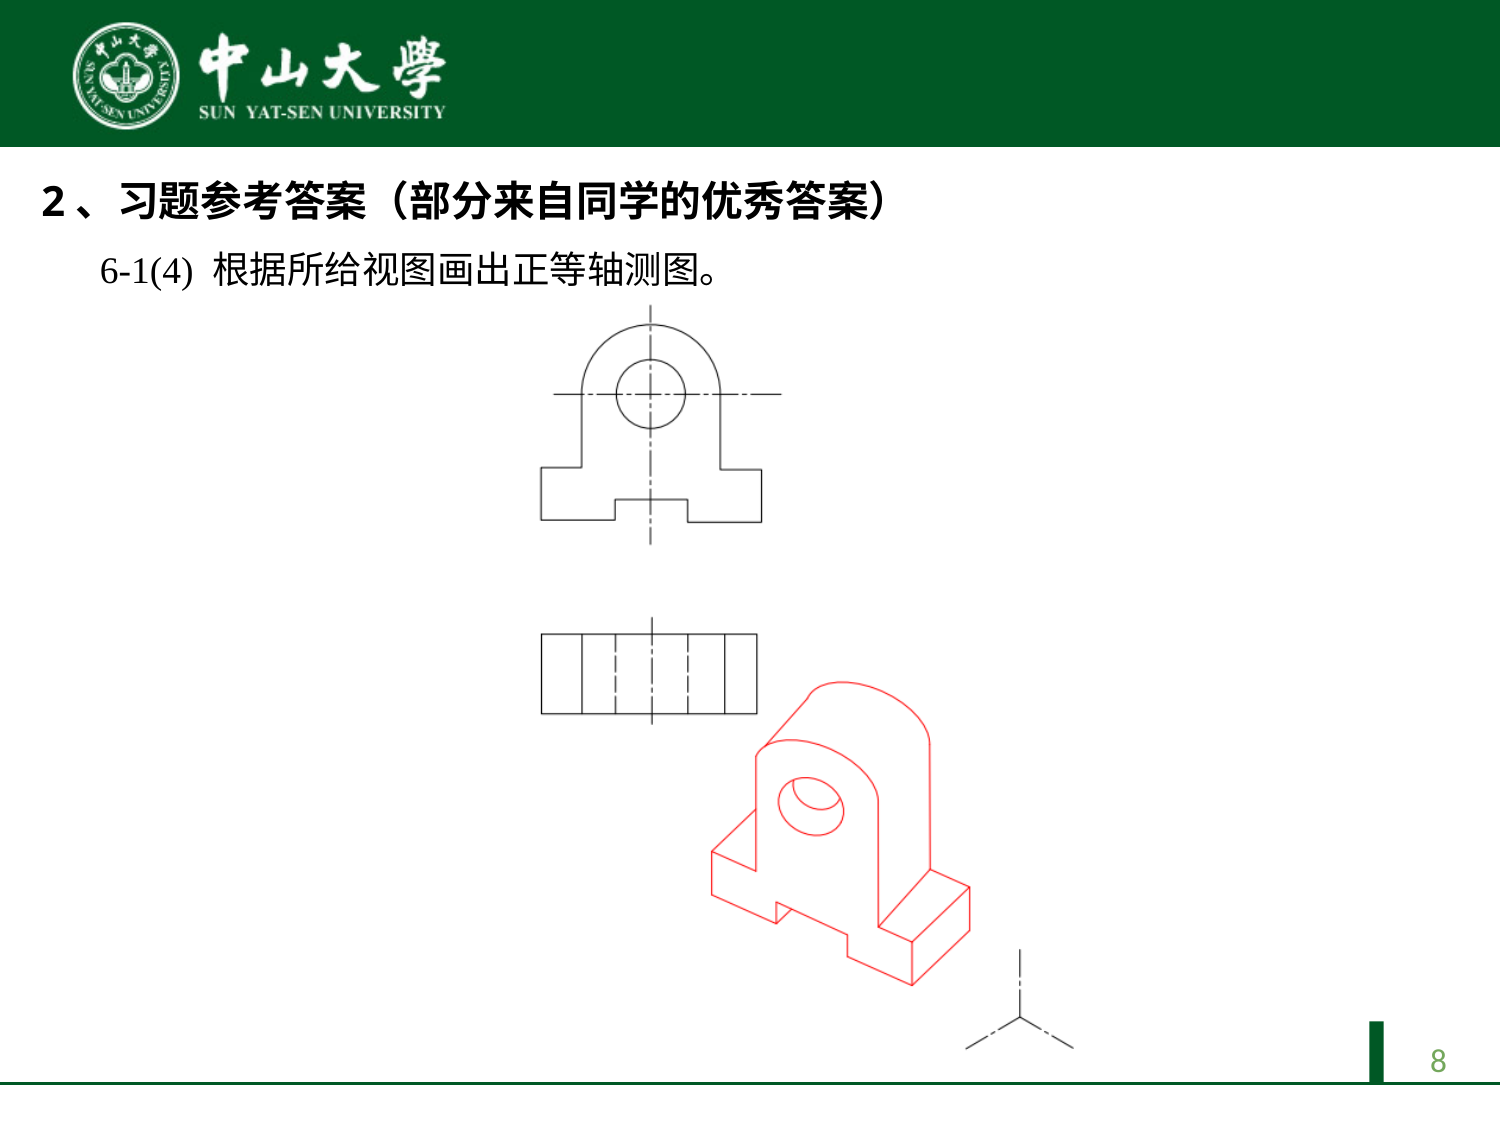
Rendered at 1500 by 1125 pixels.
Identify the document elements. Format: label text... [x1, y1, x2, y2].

text_box 2、习题参考答案（部分来自同学的优秀答案） [26, 167, 926, 233]
text_box [0, 0, 1500, 148]
picture [45, 0, 465, 147]
slide_number 8 [1124, 1029, 1462, 1083]
picture [497, 287, 1087, 1068]
text_box [1368, 1020, 1385, 1029]
slide_number 8 [1124, 1084, 1462, 1090]
text_box 6-1(4) 根据所给视图画出正等轴测图。 [85, 238, 1415, 299]
